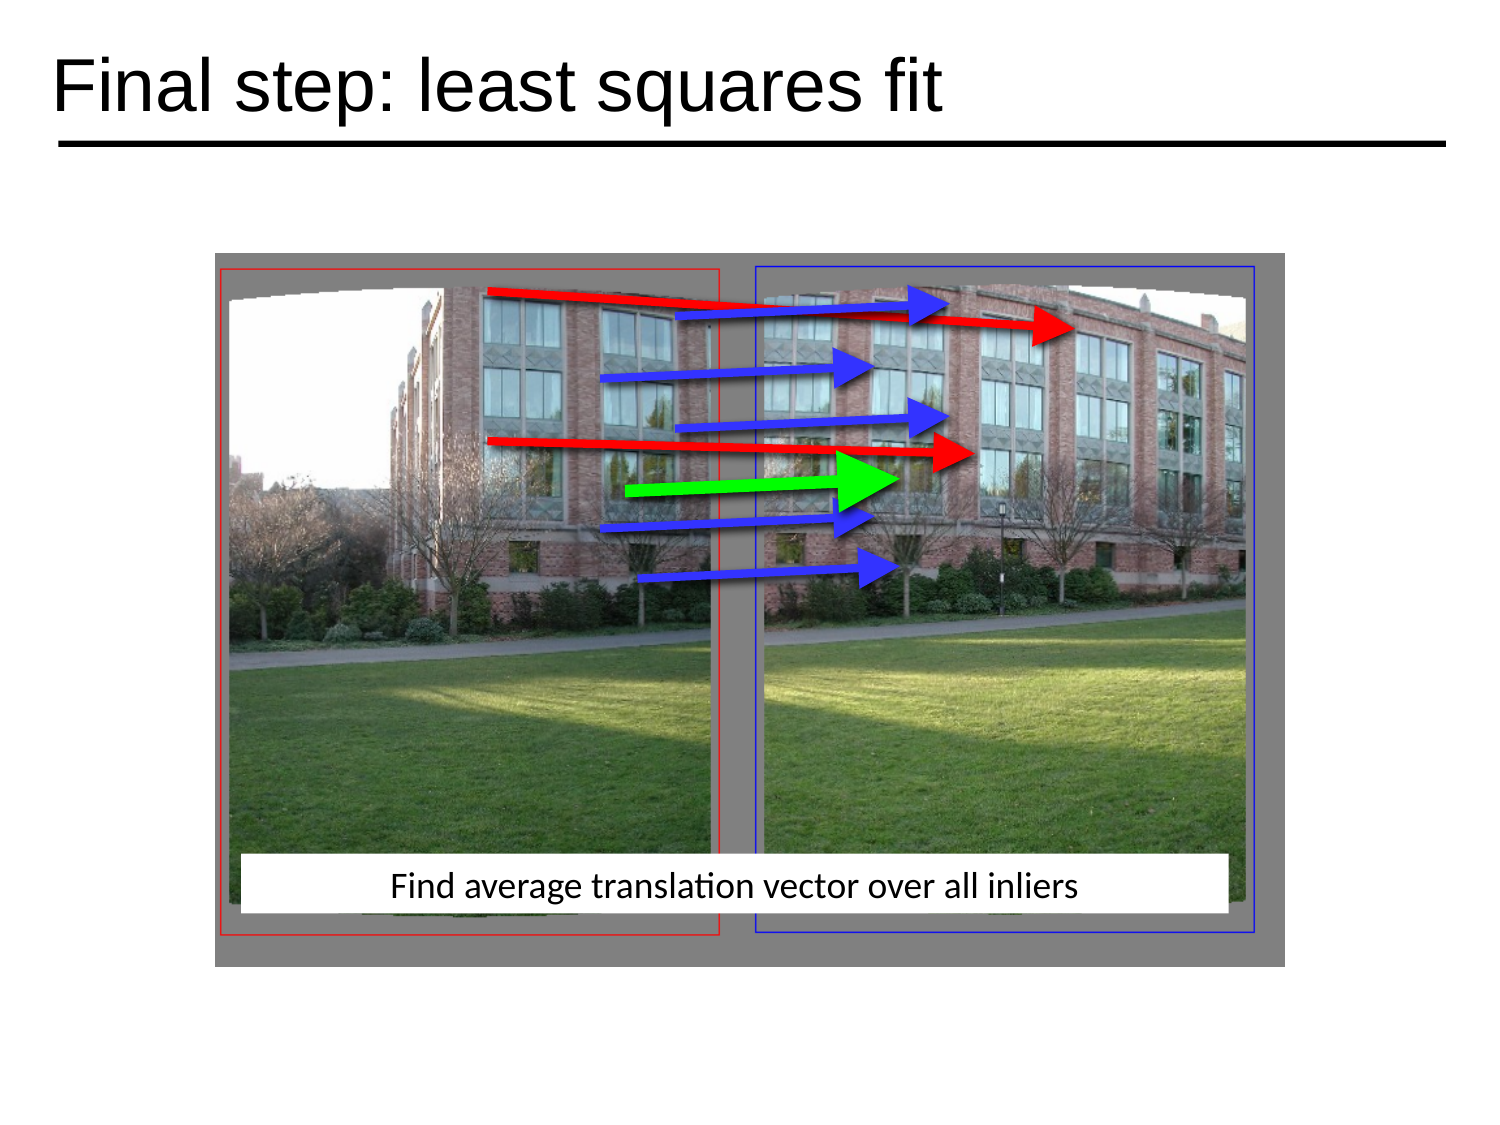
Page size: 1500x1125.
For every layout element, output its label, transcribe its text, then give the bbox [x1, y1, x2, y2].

title Final step: least squares fit [36, 12, 1468, 151]
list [215, 253, 1285, 967]
